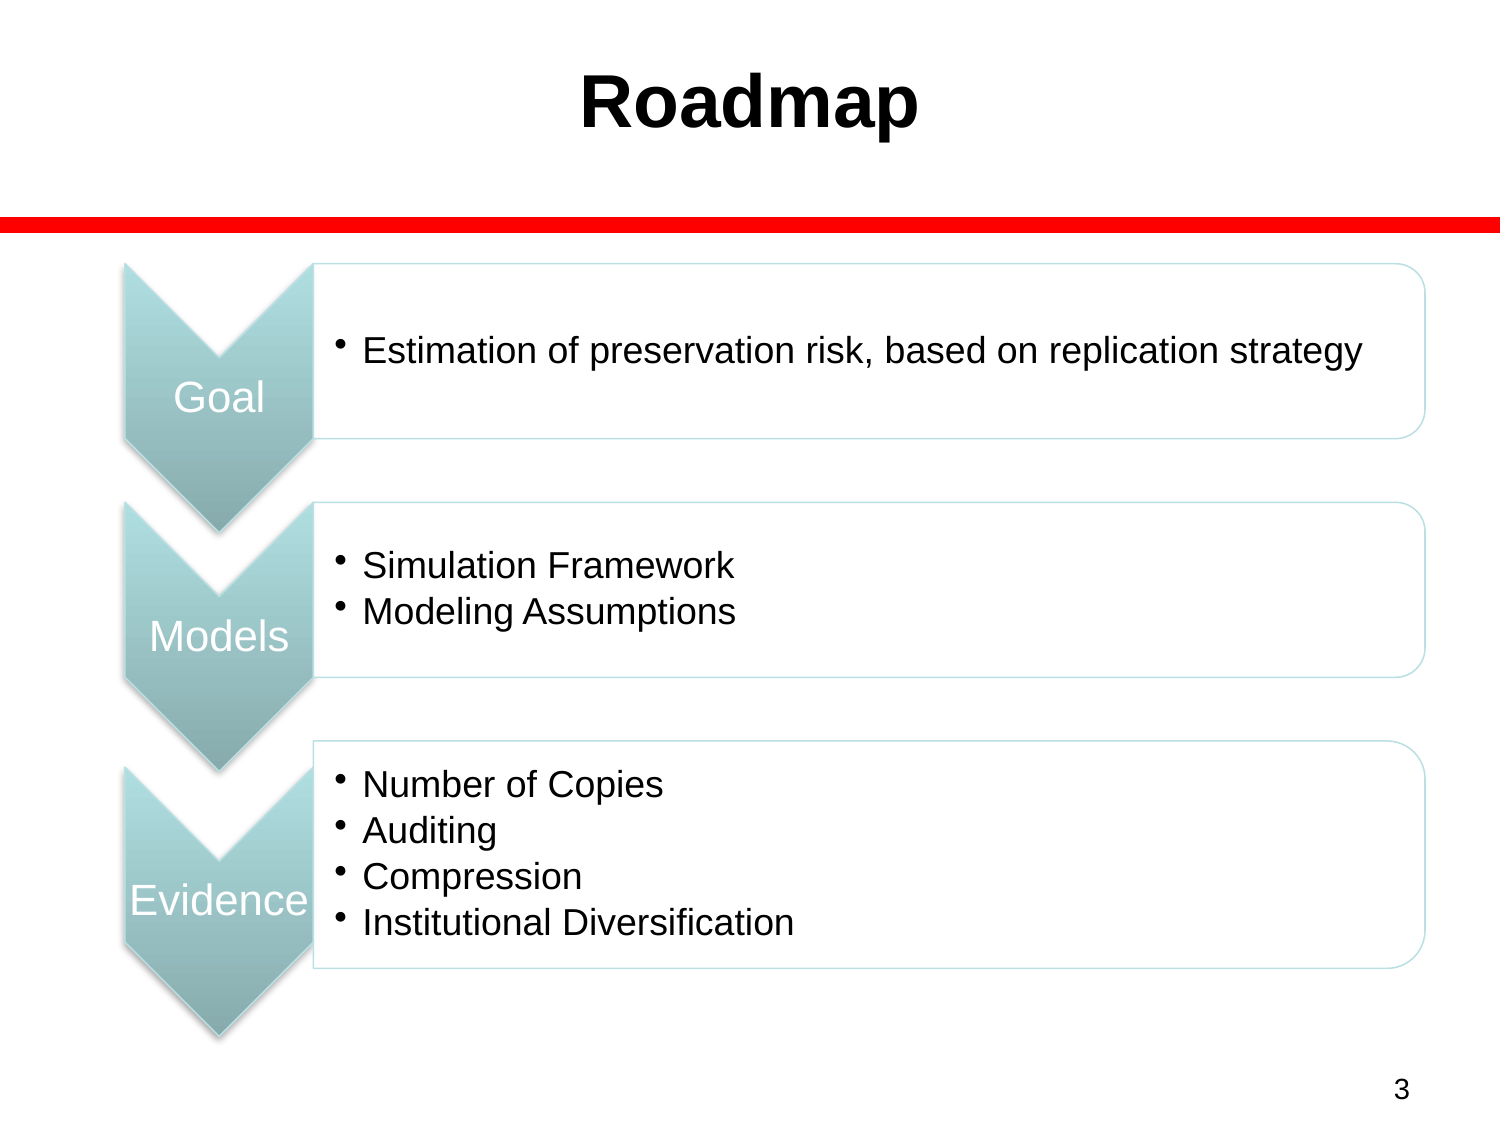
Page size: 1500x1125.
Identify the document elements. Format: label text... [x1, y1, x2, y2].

title Roadmap [75, 4, 1425, 192]
slide_number 3 [1074, 1062, 1425, 1103]
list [124, 262, 1426, 1038]
